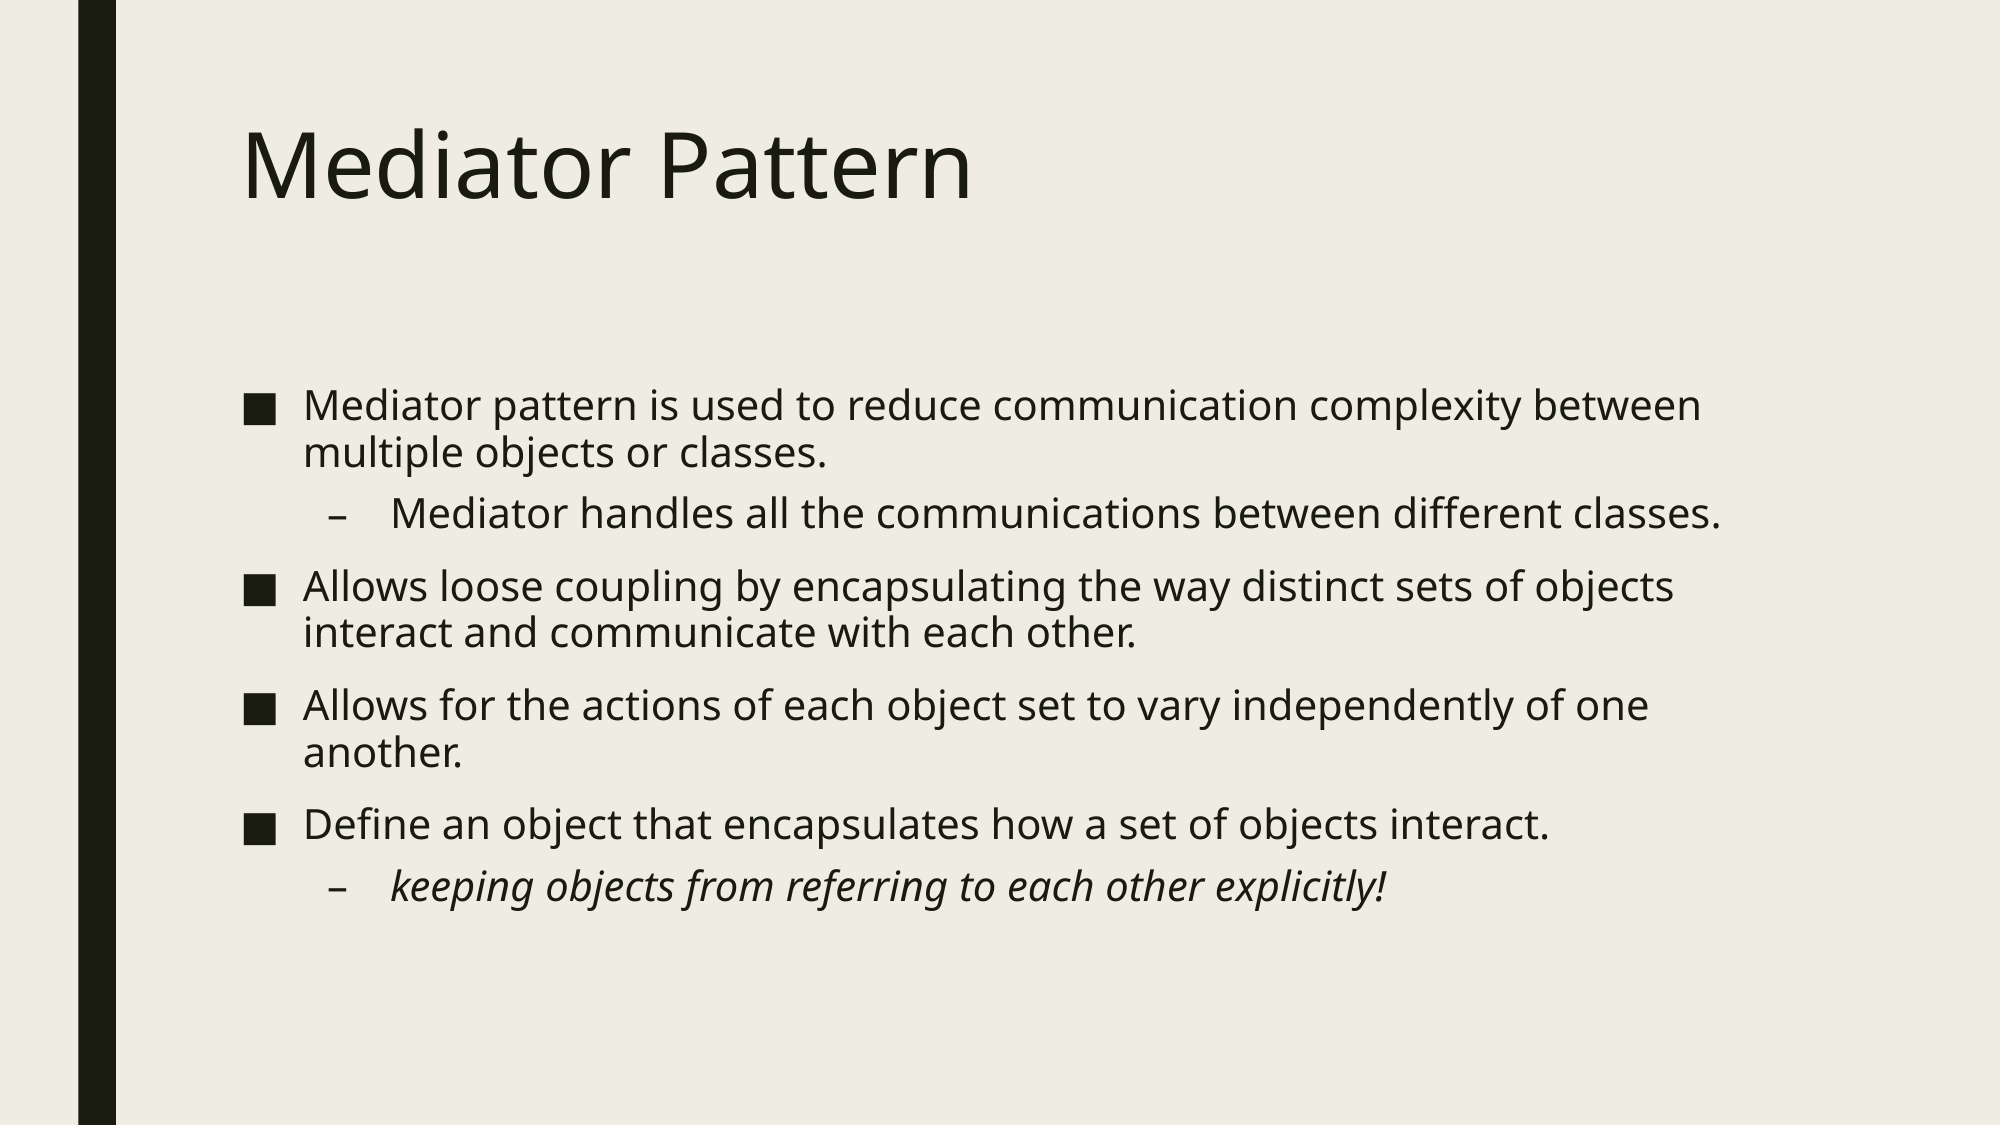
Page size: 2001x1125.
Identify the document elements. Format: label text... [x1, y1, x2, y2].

title Mediator Pattern [225, 112, 1800, 357]
list Mediator pattern is used to reduce communication complexity between multiple objects or classes. Mediator handles all the communications between different classes. Allows loose coupling by encapsulating the way distinct sets of objects interact and communicate with each other. Allows for the actions of each object set to vary independently of one another. Define an object that encapsulates how a set of objects interact. keeping objects from referring to each other explicitly! [225, 375, 1800, 963]
